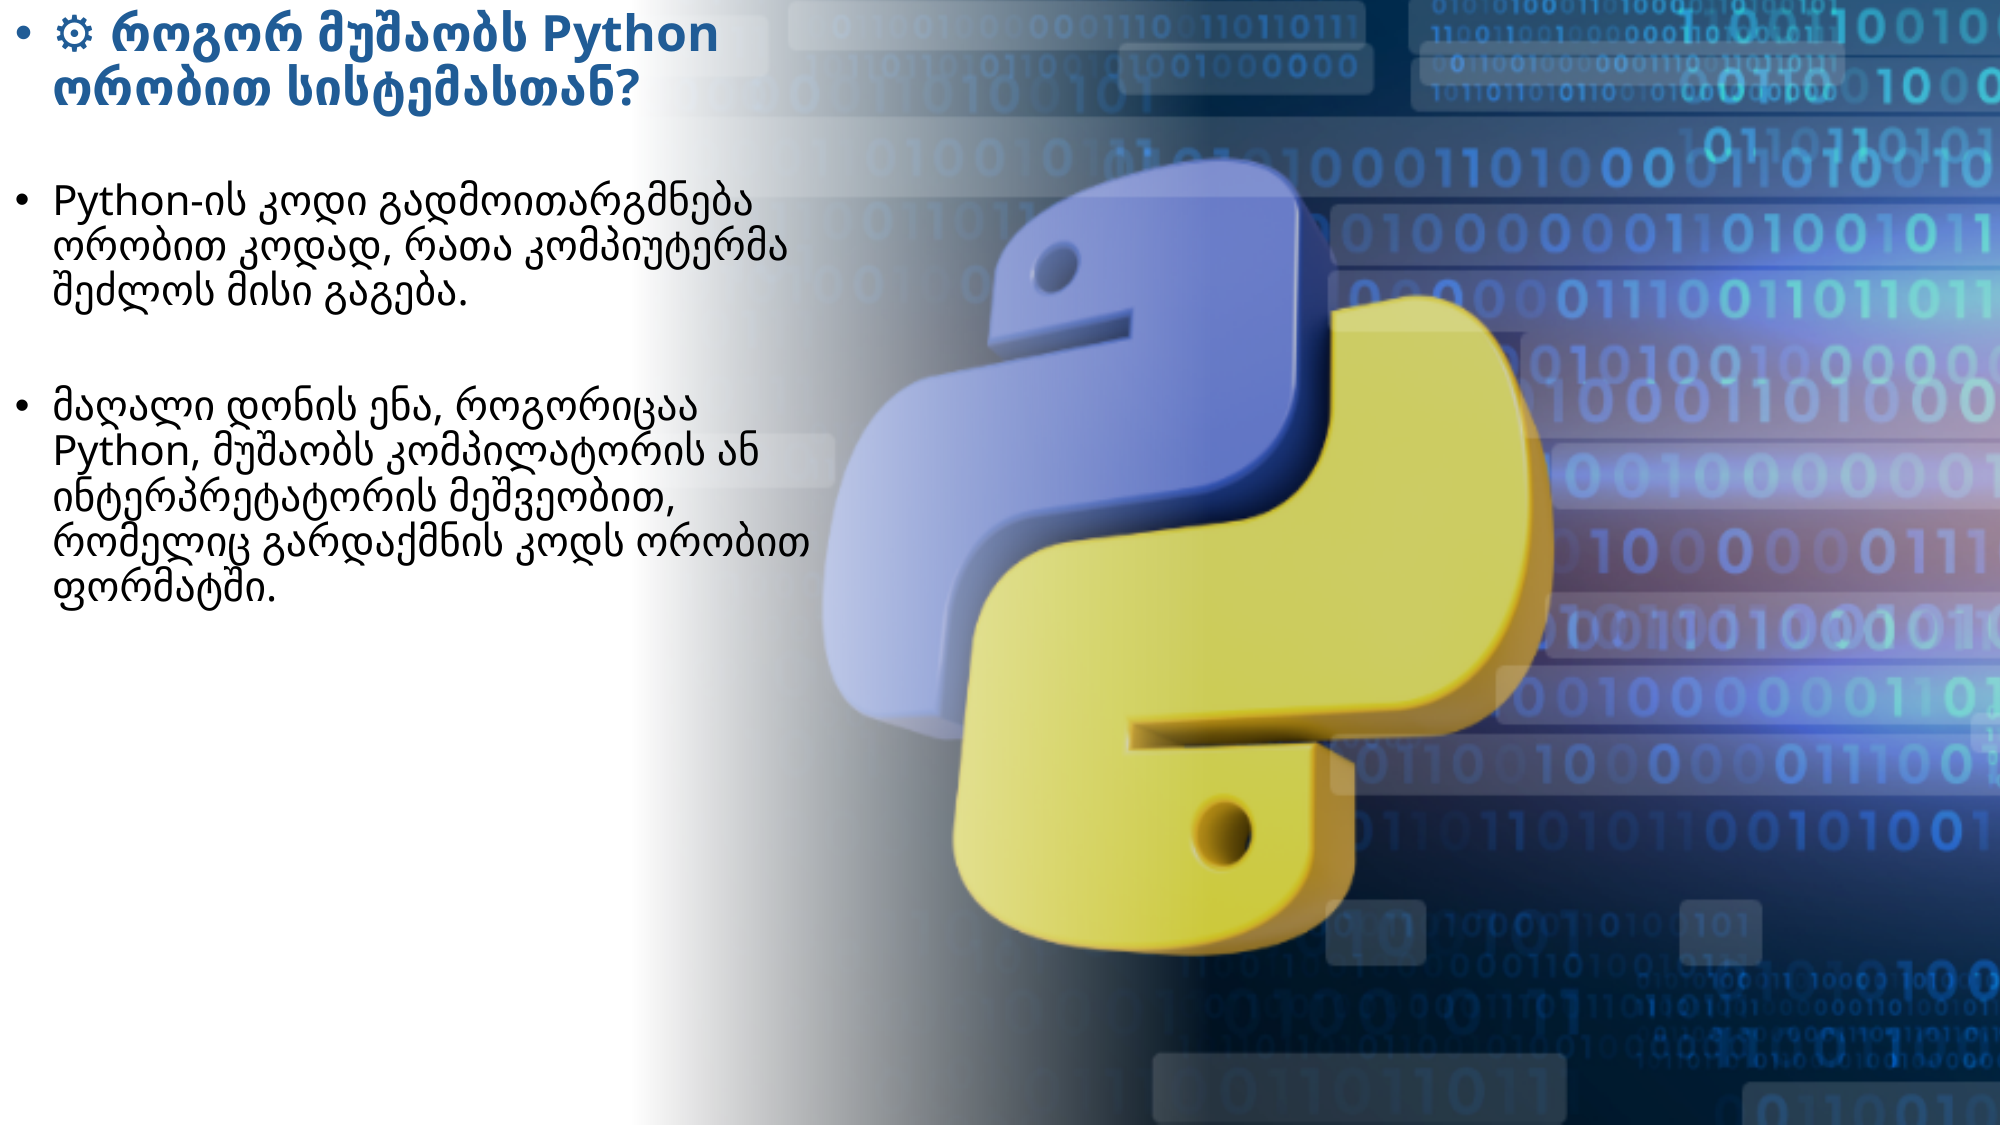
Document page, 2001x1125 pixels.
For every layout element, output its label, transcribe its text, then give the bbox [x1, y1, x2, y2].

list ⚙️ როგორ მუშაობს Python ორობით სისტემასთან? Python-ის კოდი გადმოითარგმნება ორობით კოდად, რათა კომპიუტერმა შეძლოს მისი გაგება. მაღალი დონის ენა, როგორიცაა Python, მუშაობს კომპილატორის ან ინტერპრეტატორის მეშვეობით, რომელიც გარდაქმნის კოდს ორობით ფორმატში. [0, 0, 500, 1125]
picture [500, 0, 2000, 1125]
